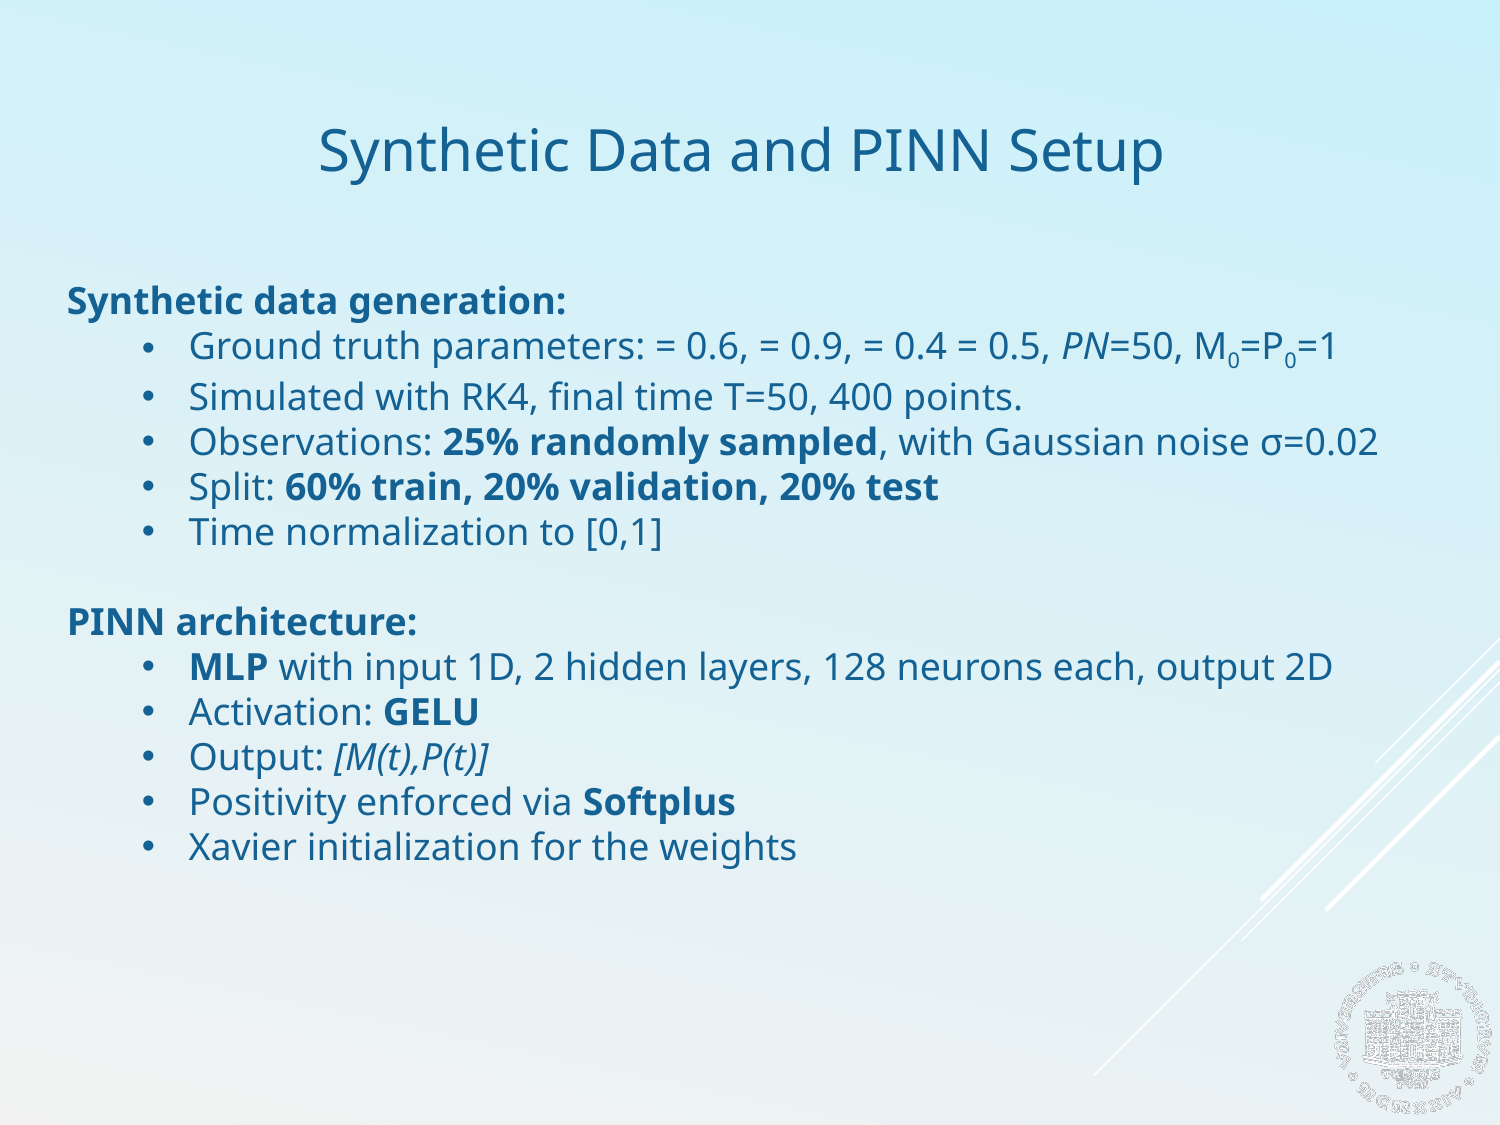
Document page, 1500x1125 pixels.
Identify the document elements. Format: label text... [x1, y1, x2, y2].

picture [1325, 950, 1500, 1125]
title Synthetic Data and PINN Setup [87, 87, 1413, 209]
